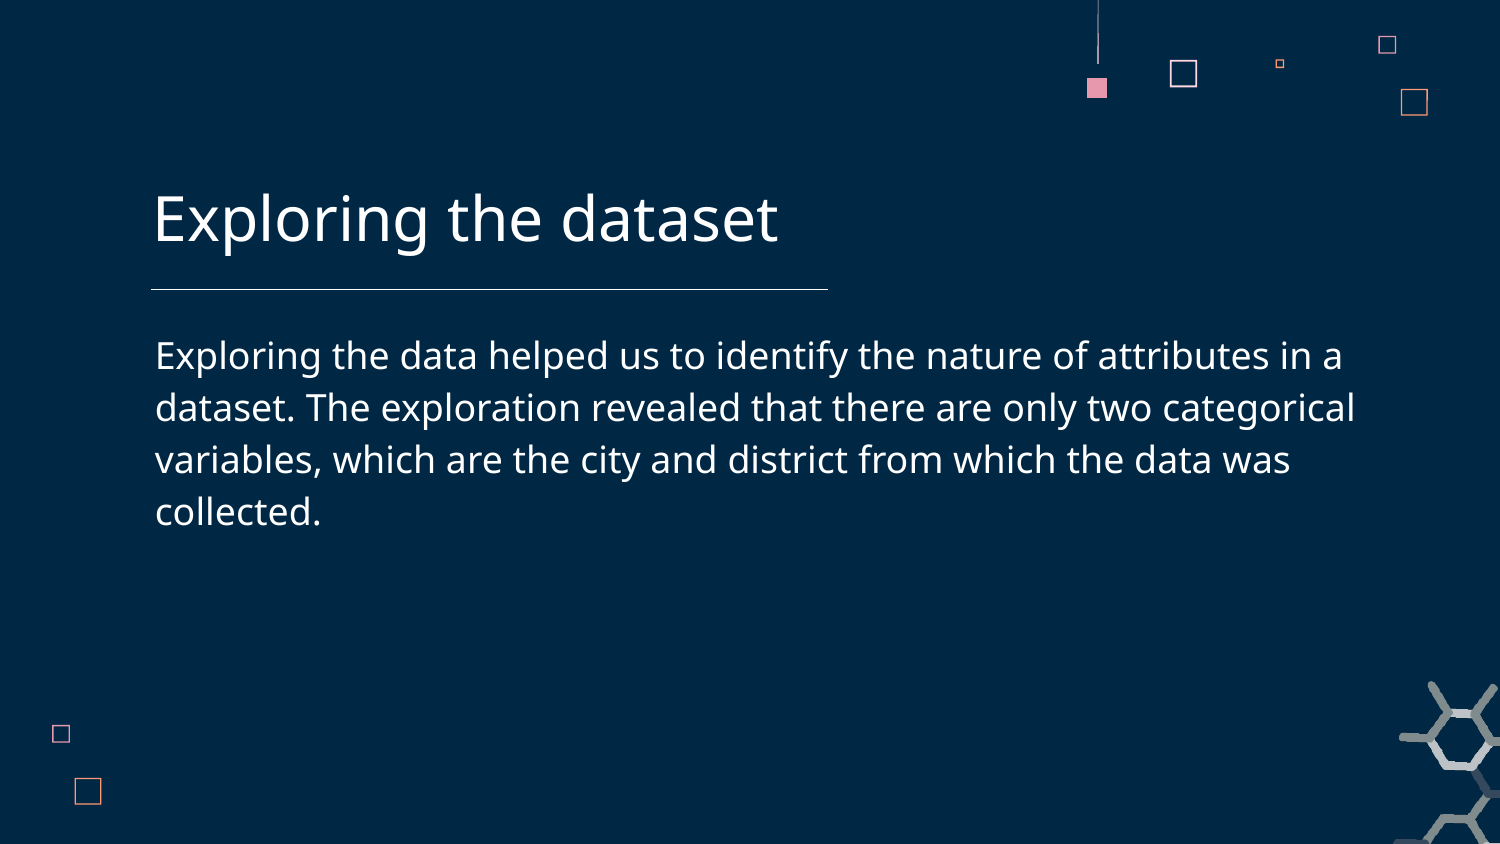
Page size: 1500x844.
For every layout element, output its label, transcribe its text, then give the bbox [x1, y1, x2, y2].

title Exploring the dataset [137, 173, 913, 269]
picture [1359, 674, 1500, 844]
list Exploring the data helped us to identify the nature of attributes in a dataset. The exploration revealed that there are only two categorical variables, which are the city and district from which the data was collected. [114, 310, 1431, 608]
